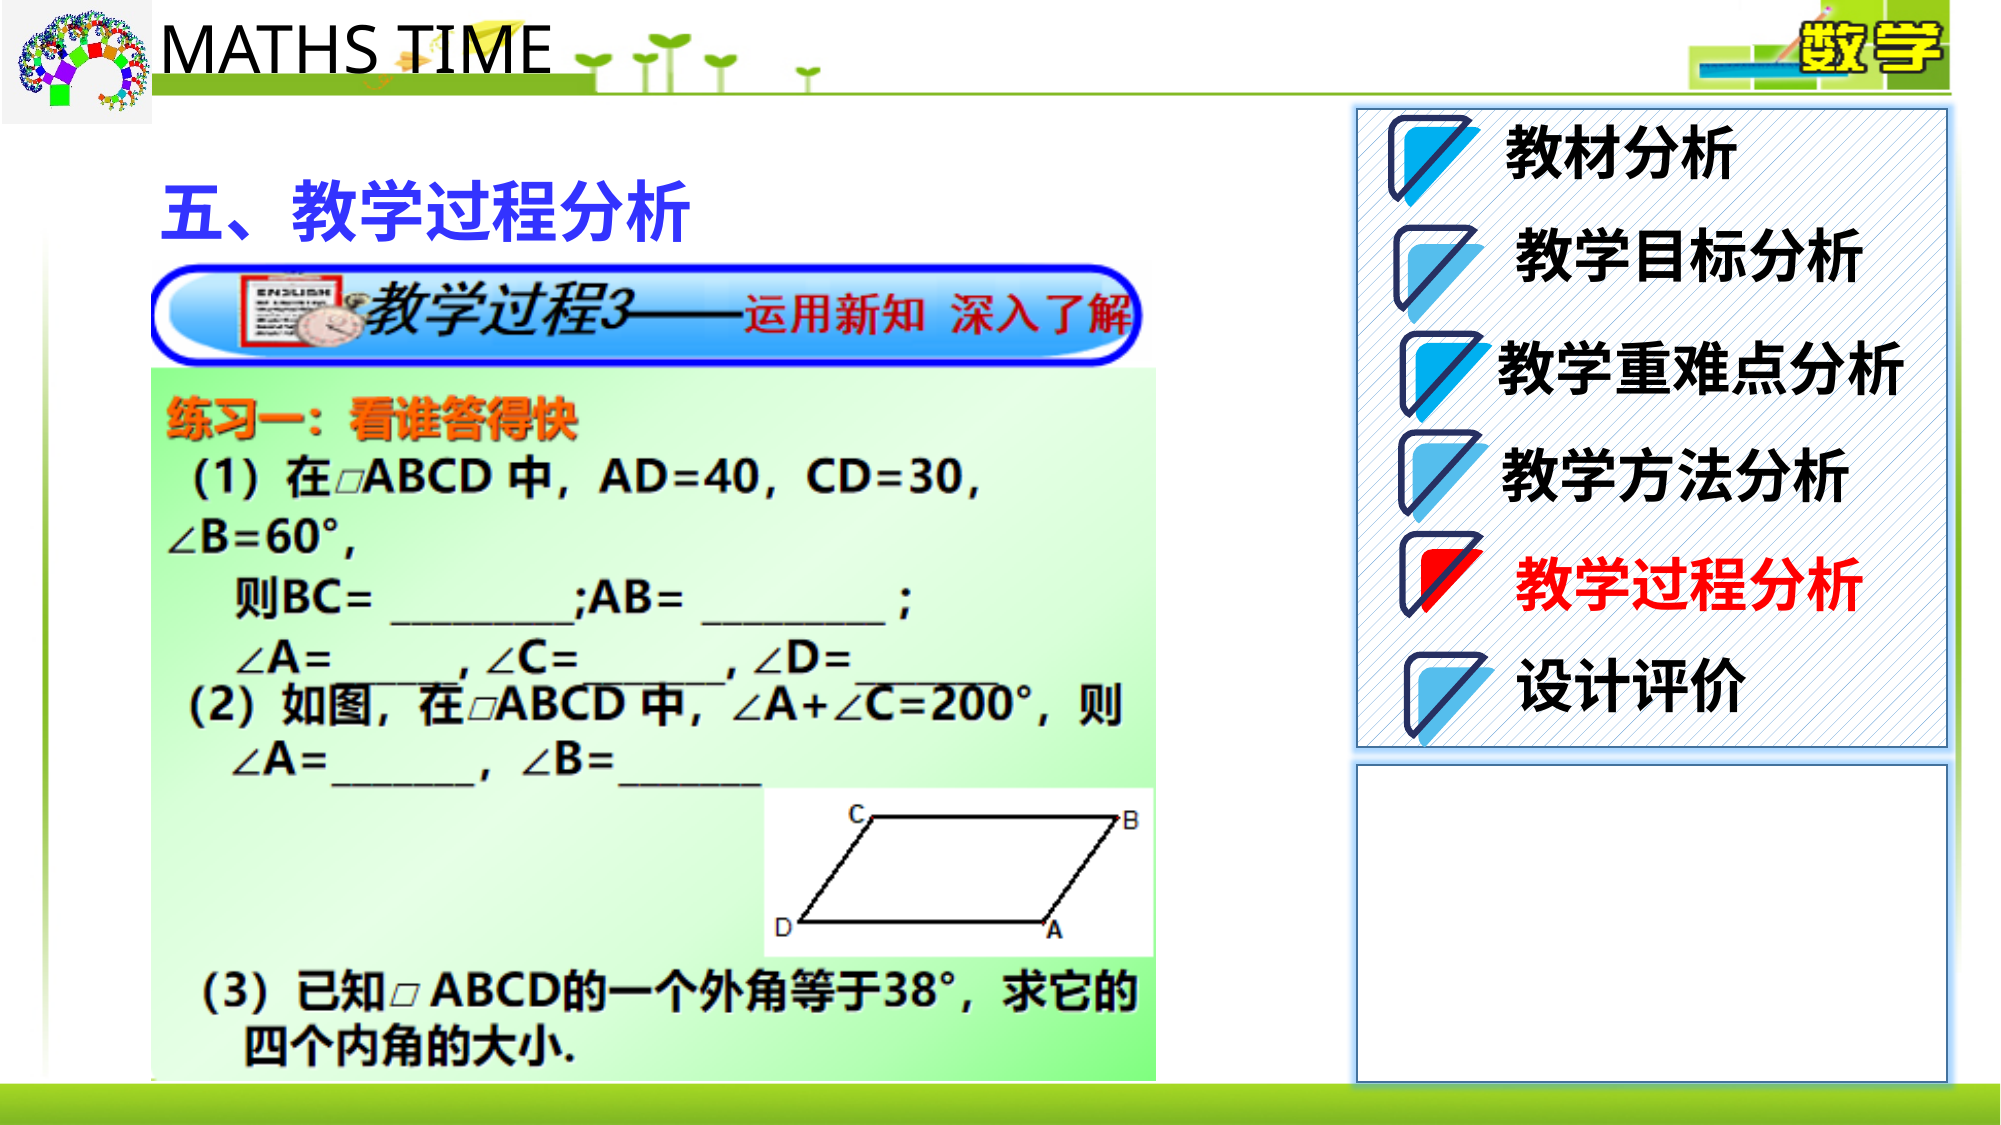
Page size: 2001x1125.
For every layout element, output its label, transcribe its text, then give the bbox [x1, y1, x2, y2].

text_box 五、教学过程分析 [143, 162, 708, 258]
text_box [1356, 108, 1967, 1083]
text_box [2, 0, 598, 124]
picture [0, 0, 2001, 1125]
